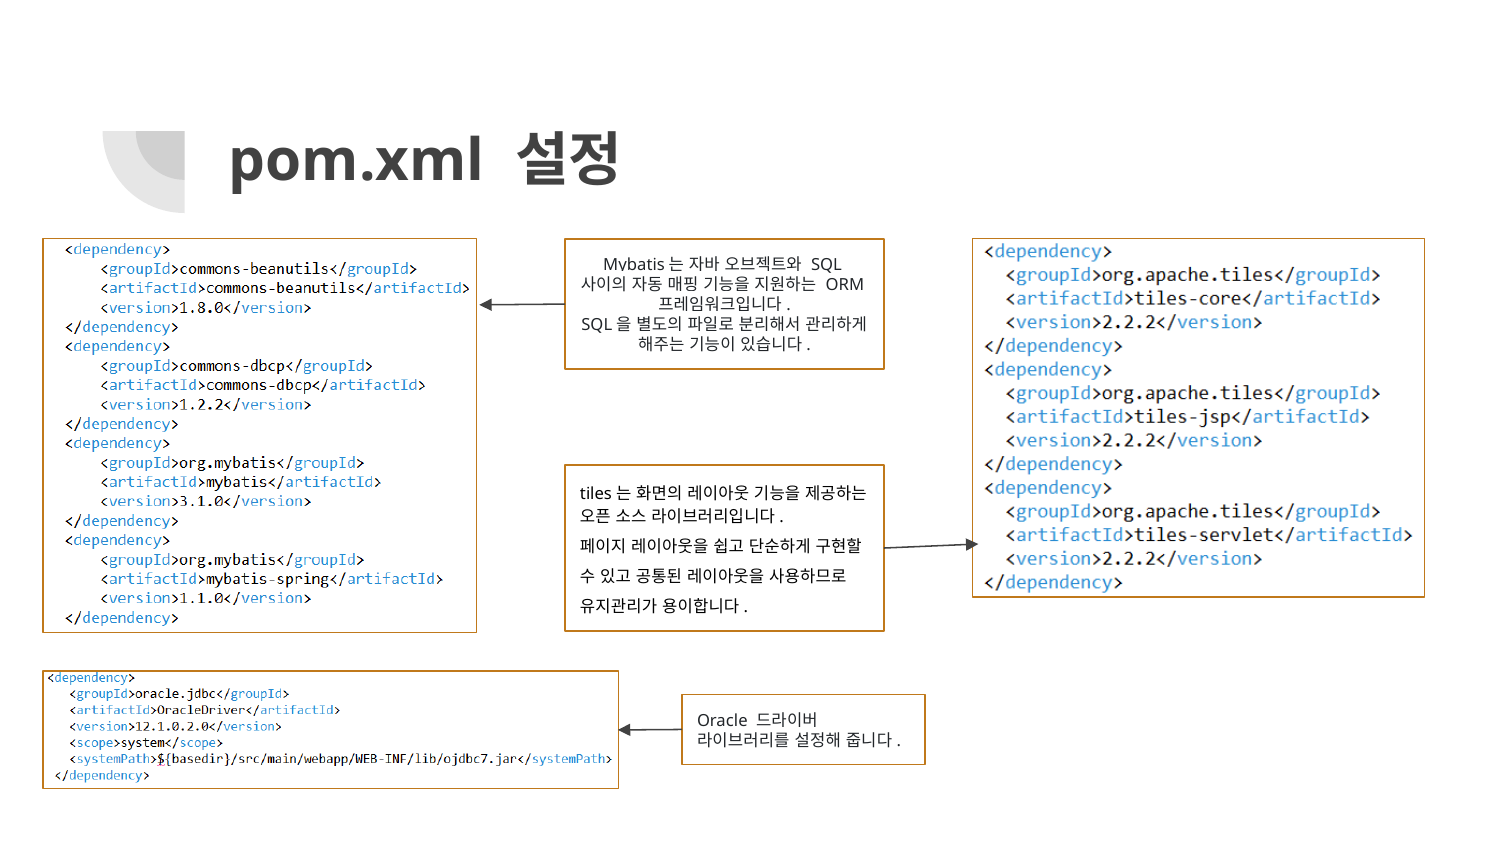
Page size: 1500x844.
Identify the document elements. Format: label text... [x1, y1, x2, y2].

picture [43, 238, 477, 633]
text_box tiles는 화면의 레이아웃 기능을 제공하는 오픈 소스 라이브러리입니다. 페이지 레이아웃을 쉽고 단순하게 구현할 수 있고 공통된 레이아웃을 사용하므로 유지관리가 용이합니다. [565, 465, 884, 631]
picture [43, 671, 619, 789]
text_box Mybatis는 자바 오브젝트와 SQL사이의 자동 매핑 기능을 지원하는 ORM프레임워크입니다. SQL을 별도의 파일로 분리해서 관리하게 해주는 기능이 있습니다. [565, 239, 884, 369]
picture [972, 238, 1425, 597]
title pom.xml 설정 [213, 98, 1368, 263]
text_box Oracle 드라이버 라이브러리를 설정해 줍니다. [682, 694, 925, 765]
